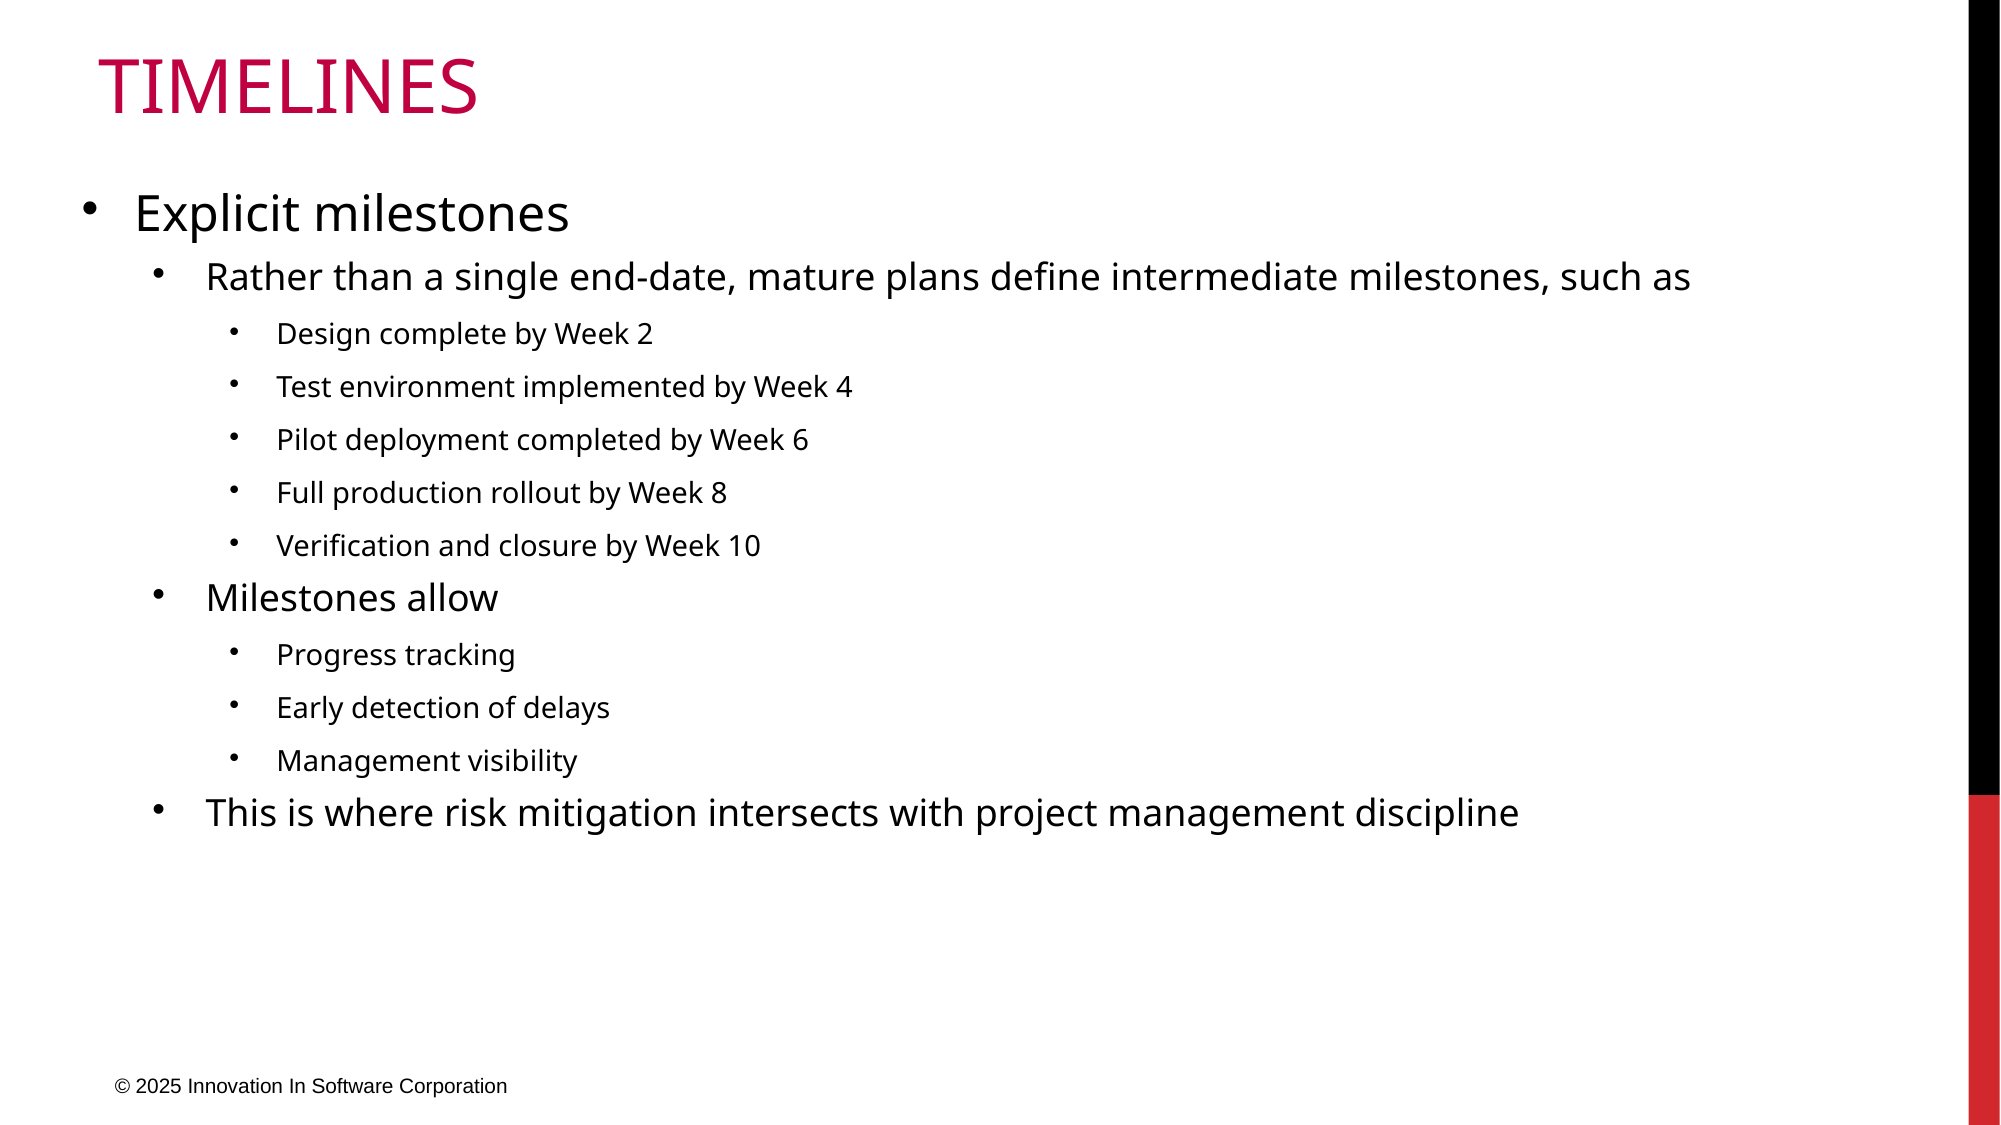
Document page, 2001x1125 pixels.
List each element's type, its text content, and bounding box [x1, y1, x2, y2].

list Explicit milestones Rather than a single end-date, mature plans define intermediate milestones, such as Design complete by Week 2 Test environment implemented by Week 4 Pilot deployment completed by Week 6 Full production rollout by Week 8 Verification and closure by Week 10 Milestones allow Progress tracking Early detection of delays Management visibility This is where risk mitigation intersects with project management discipline [63, 181, 1761, 999]
footer © 2025 Innovation In Software Corporation [99, 1065, 850, 1112]
title Timelines [98, 0, 1770, 186]
